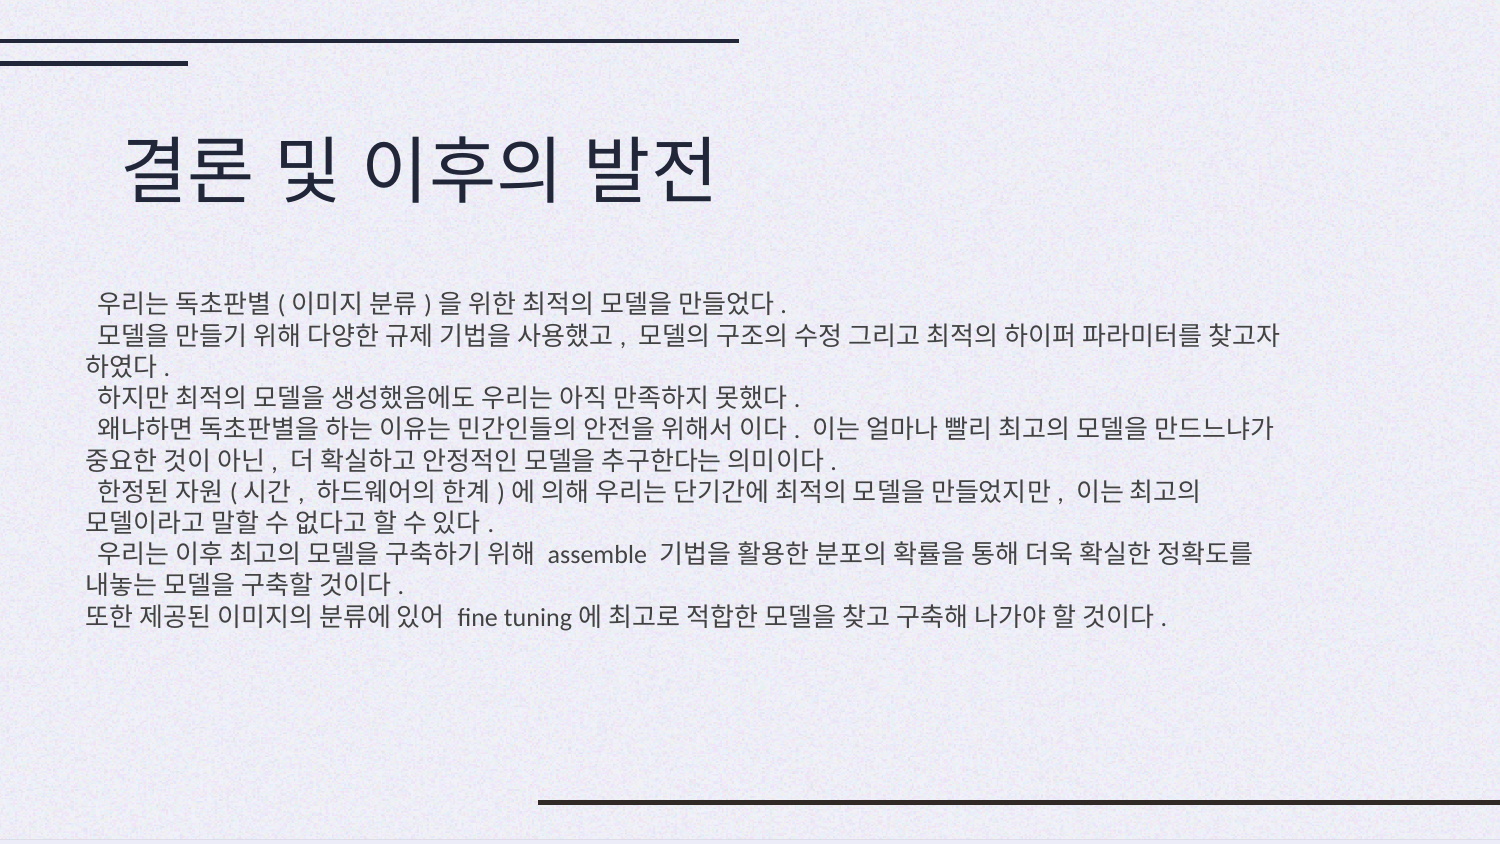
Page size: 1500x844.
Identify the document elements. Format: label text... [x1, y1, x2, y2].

picture [0, 0, 1500, 844]
title 결론 및 이후의 발전 [105, 128, 1369, 208]
list 우리는 독초판별(이미지 분류)을 위한 최적의 모델을 만들었다. 모델을 만들기 위해 다양한 규제 기법을 사용했고, 모델의 구조의 수정 그리고 최적의 하이퍼 파라미터를 찾고자 하였다. 하지만 최적의 모델을 생성했음에도 우리는 아직 만족하지 못했다. 왜냐하면 독초판별을 하는 이유는 민간인들의 안전을 위해서 이다. 이는 얼마나 빨리 최고의 모델을 만드느냐가 중요한 것이 아닌, 더 확실하고 안정적인 모델을 추구한다는 의미이다. 한정된 자원(시간, 하드웨어의 한계)에 의해 우리는 단기간에 최적의 모델을 만들었지만, 이는 최고의 모델이라고 말할 수 없다고 할 수 있다. 우리는 이후 최고의 모델을 구축하기 위해 assemble 기법을 활용한 분포의 확률을 통해 더욱 확실한 정확도를 내놓는 모델을 구축할 것이다. 또한 제공된 이미지의 분류에 있어 fine tuning에 최고로 적합한 모델을 찾고 구축해 나가야 할 것이다. [45, 272, 1333, 775]
